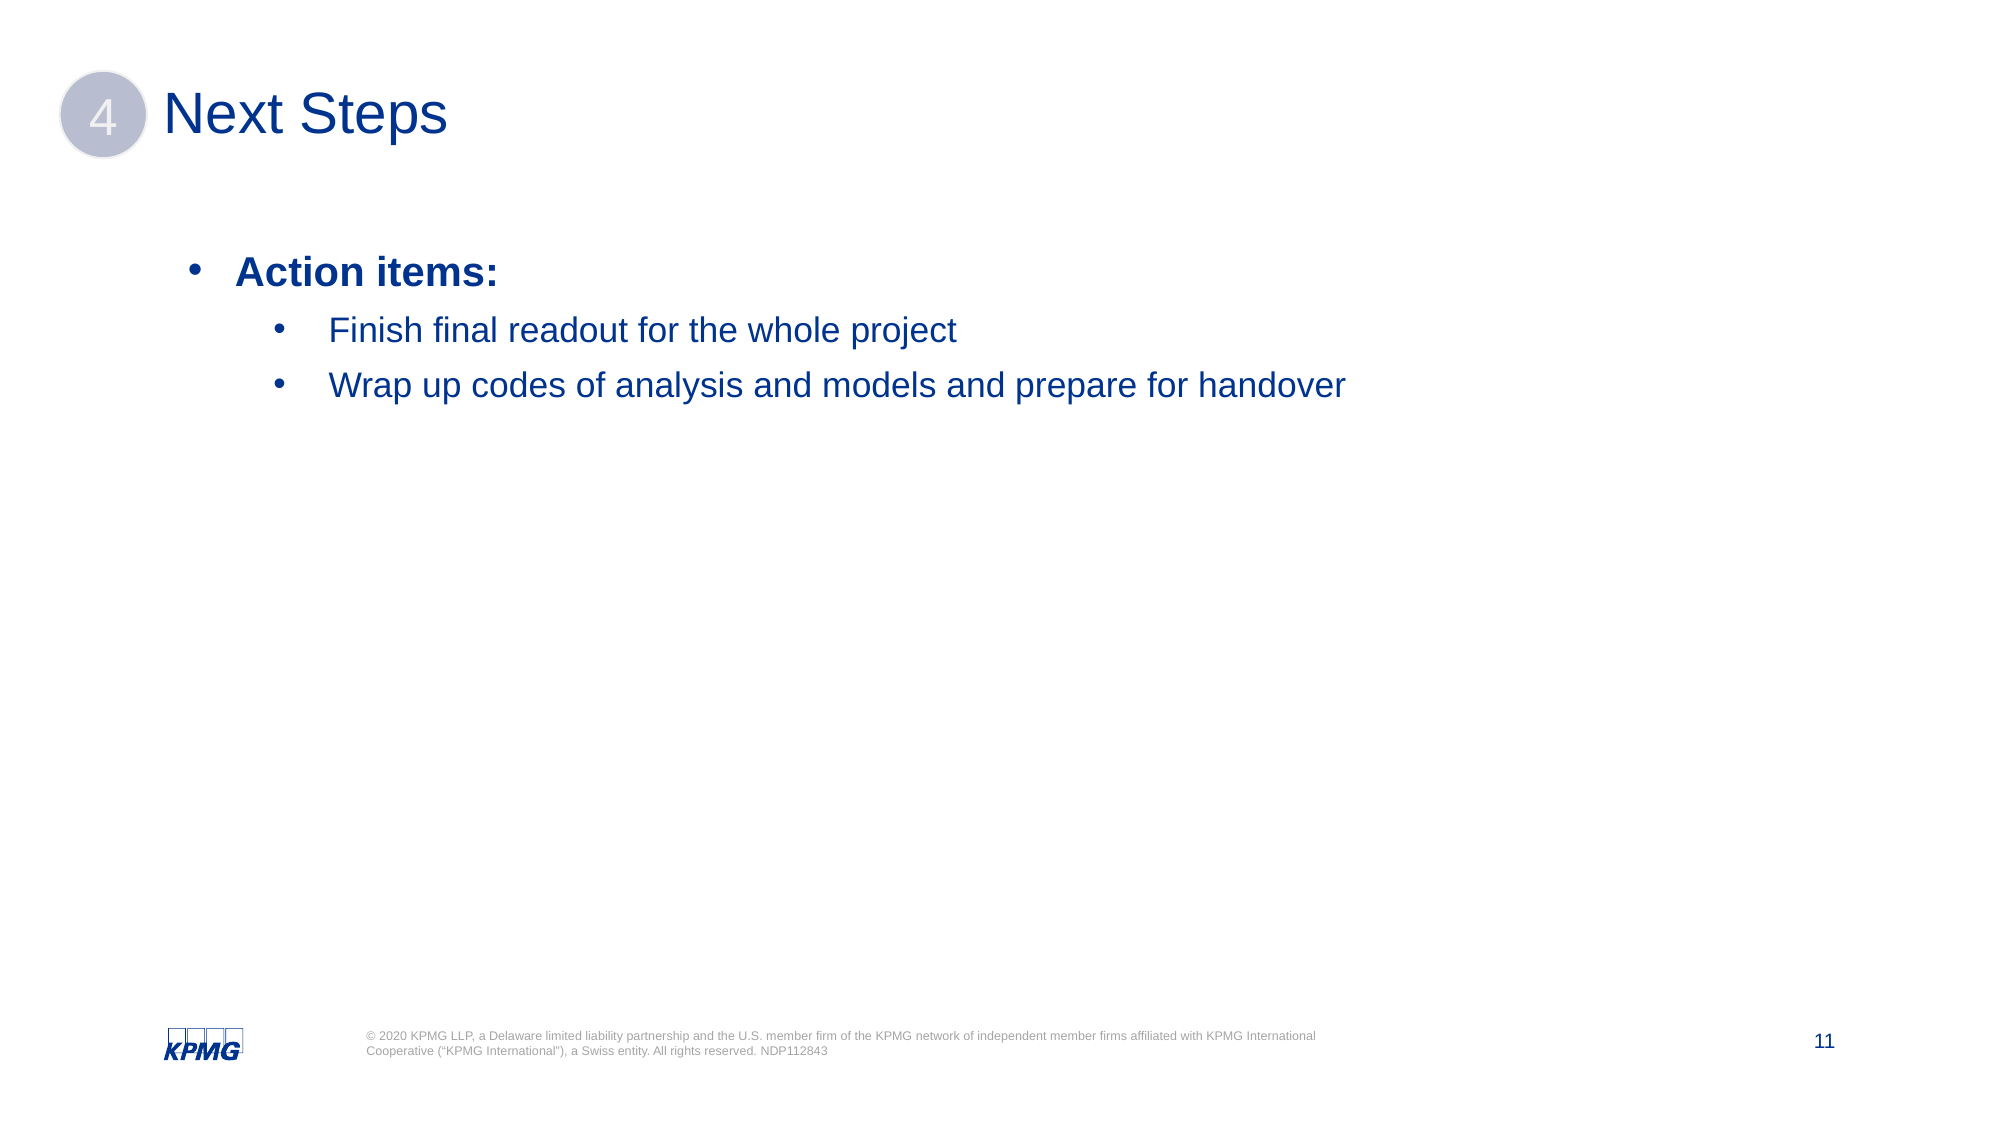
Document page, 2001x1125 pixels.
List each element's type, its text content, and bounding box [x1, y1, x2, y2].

list Action items: Finish final readout for the whole project Wrap up codes of analysis and models and prepare for handover [187, 194, 1838, 1000]
title Next Steps [163, 70, 1837, 159]
text_box 4 [59, 70, 148, 159]
